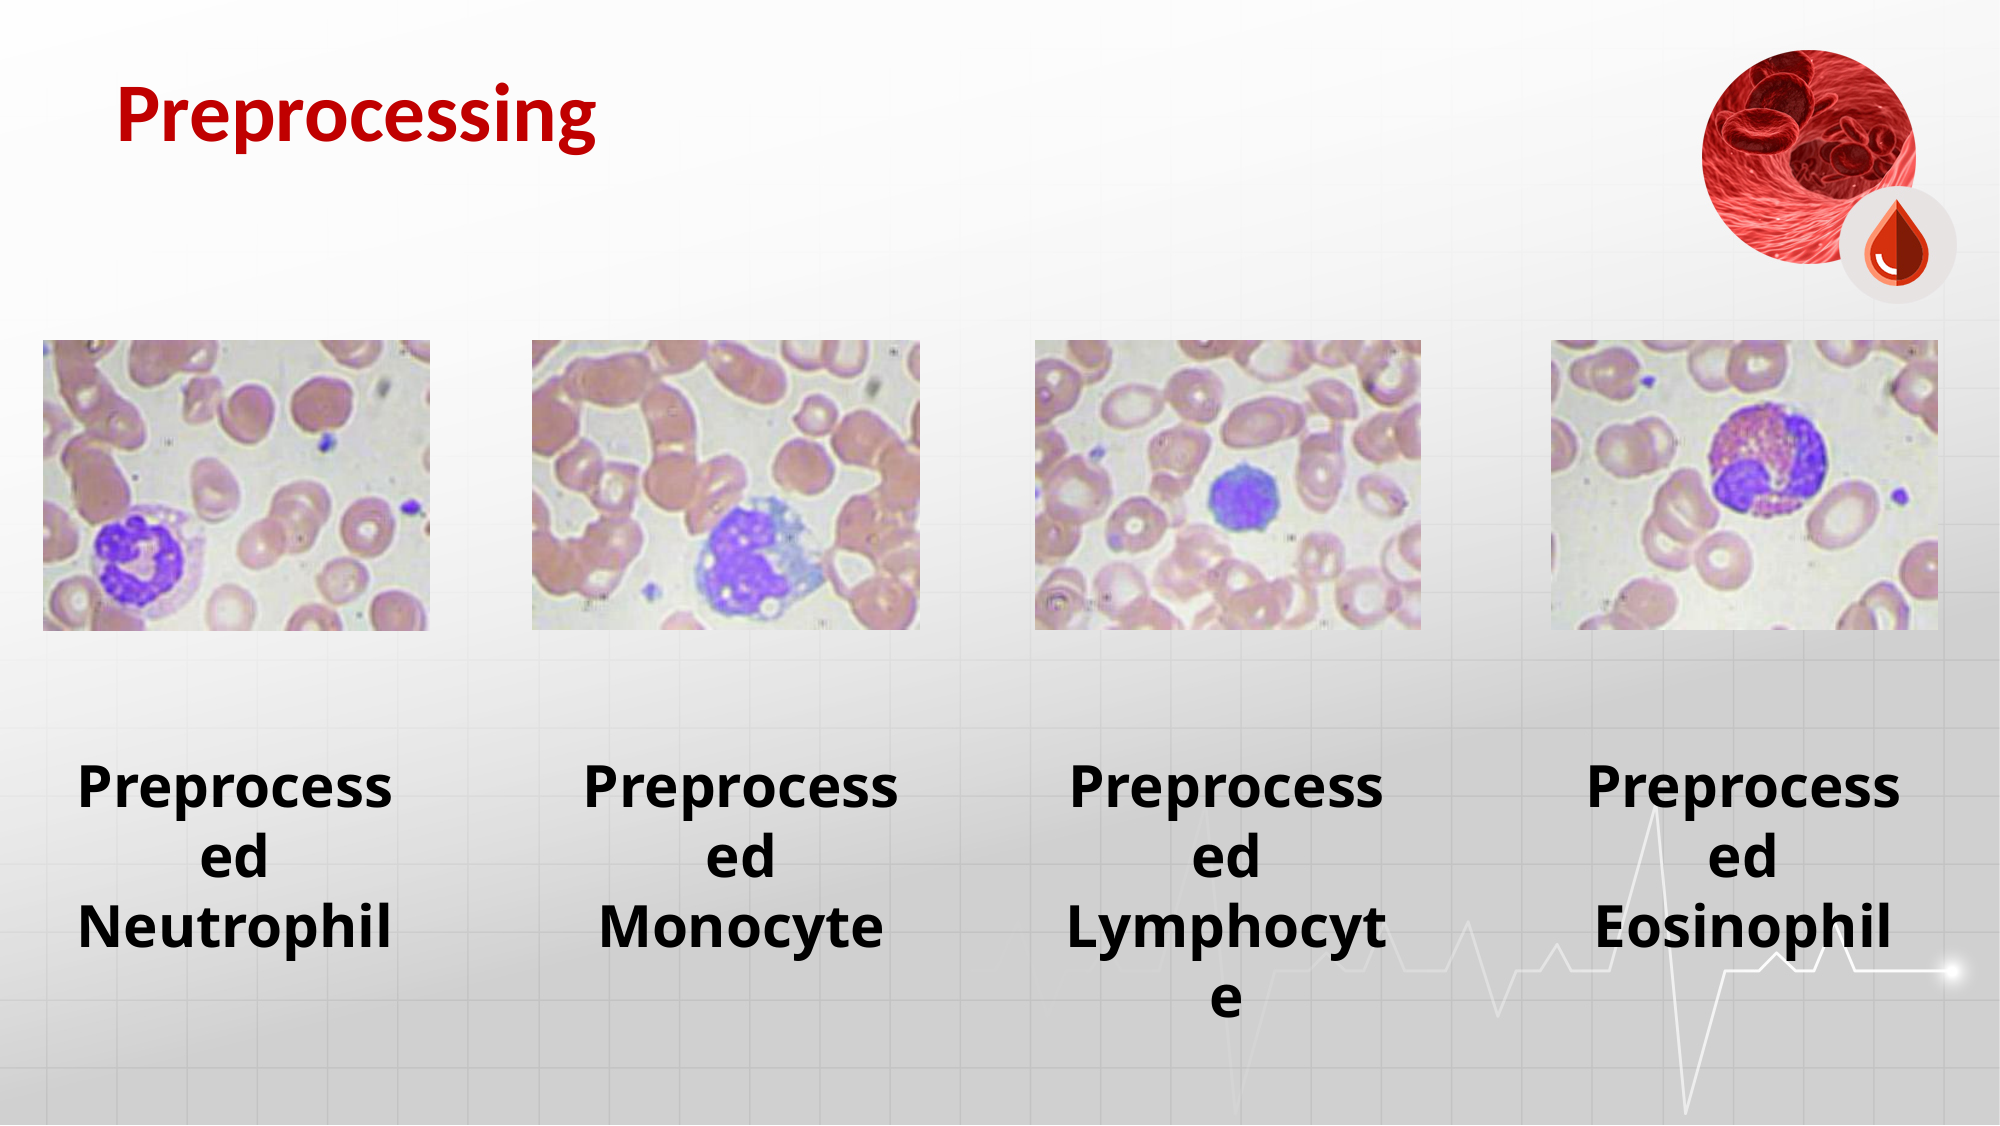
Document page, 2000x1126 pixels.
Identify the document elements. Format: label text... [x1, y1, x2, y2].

picture [0, 0, 2000, 1125]
text_box Preprocessed Monocyte [564, 742, 919, 968]
text_box Preprocessed Neutrophil [57, 742, 413, 968]
title Preprocessing [99, 42, 1900, 174]
text_box Preprocessed Lymphocyte [1049, 742, 1404, 1037]
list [43, 340, 430, 631]
text_box Preprocessed Eosinophil [1566, 742, 1921, 968]
